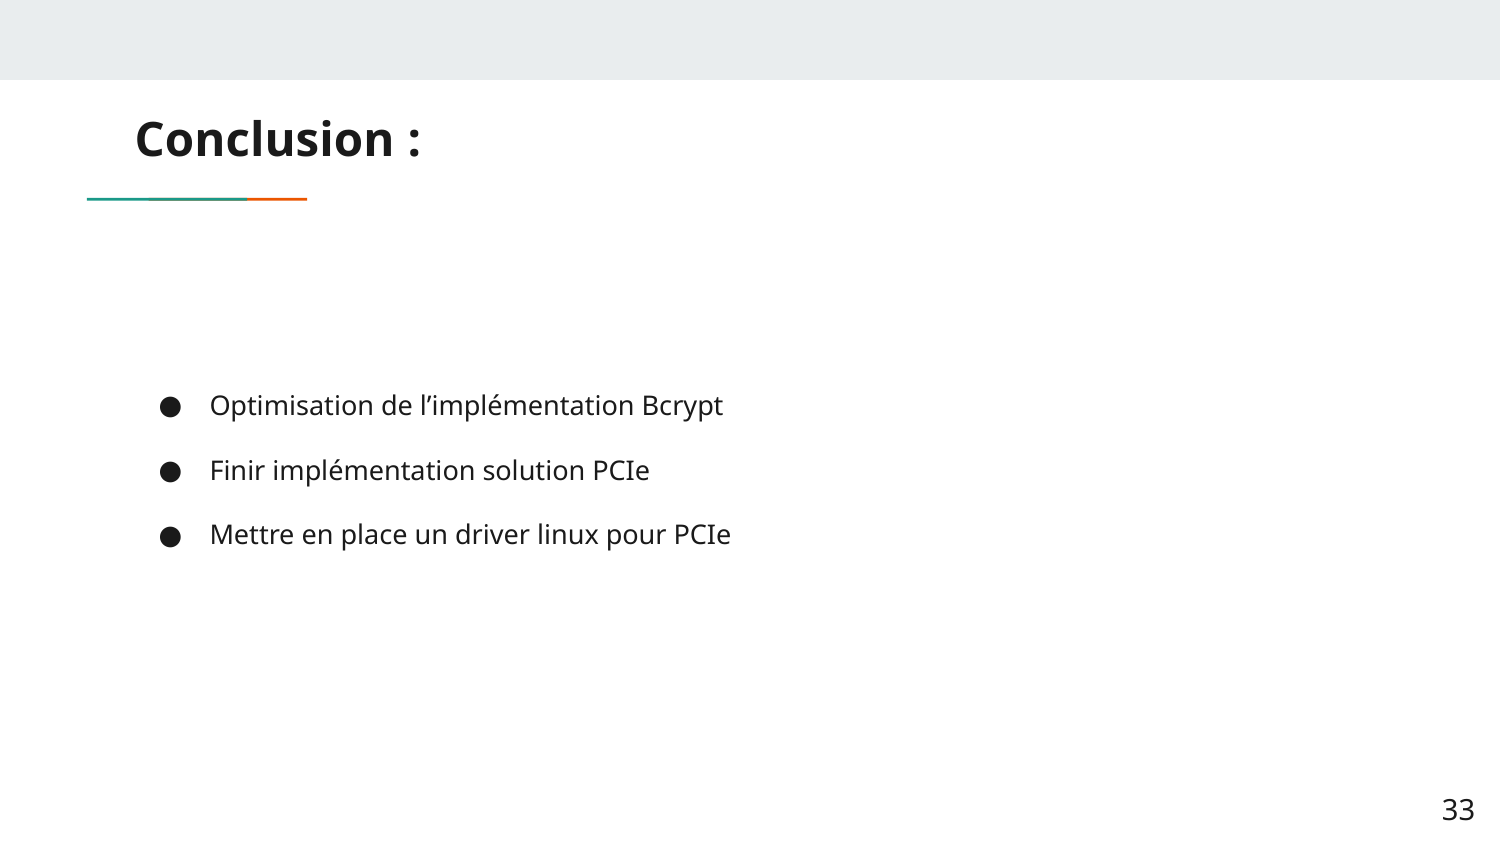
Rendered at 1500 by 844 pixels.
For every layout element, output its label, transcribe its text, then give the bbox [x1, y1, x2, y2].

title Conclusion : [119, 93, 1381, 182]
slide_number ‹#› [1400, 779, 1491, 844]
list Optimisation de l’implémentation Bcrypt Finir implémentation solution PCIe Mettre en place un driver linux pour PCIe [119, 341, 1381, 712]
